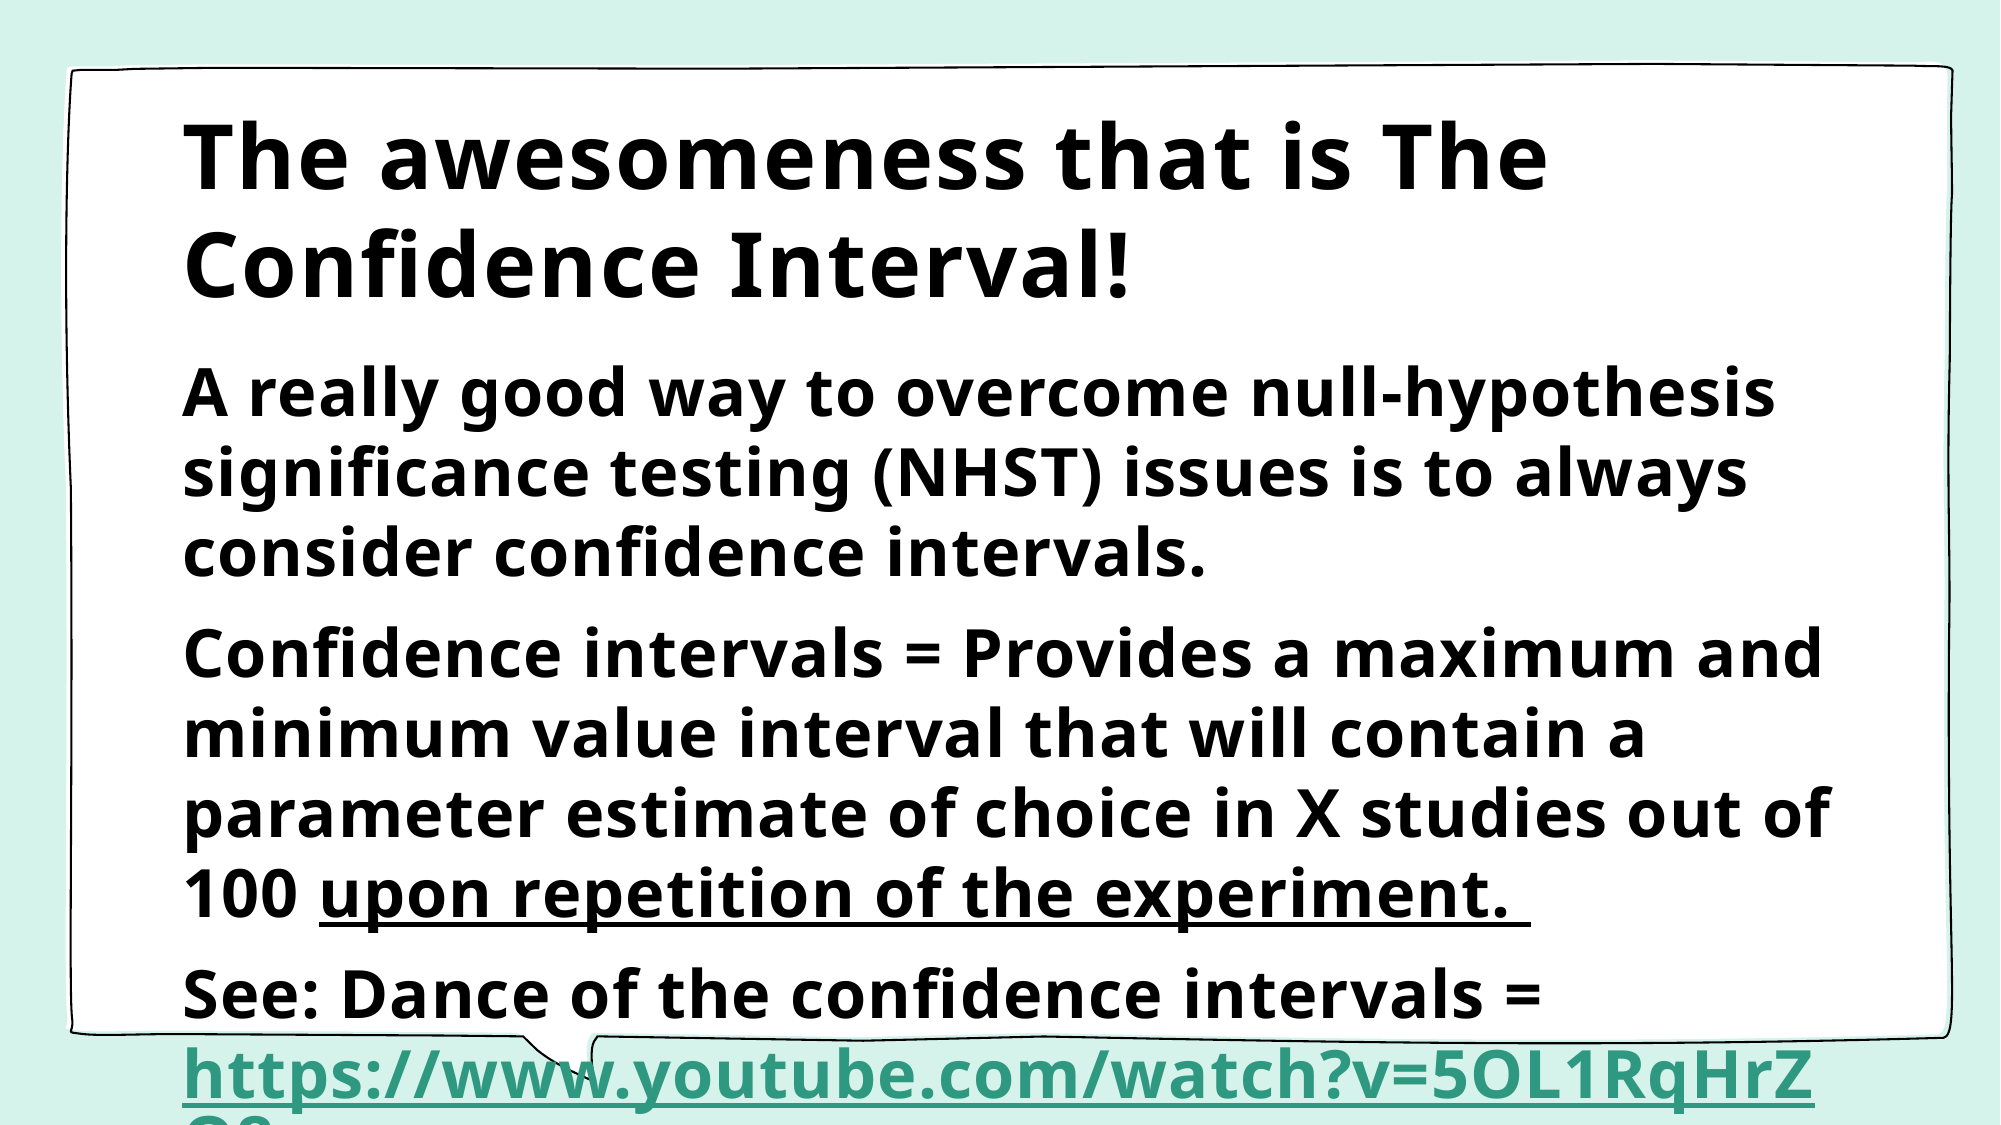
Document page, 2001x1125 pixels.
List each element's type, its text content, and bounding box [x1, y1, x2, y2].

title The awesomeness that is The Confidence Interval! [167, 91, 1863, 324]
list A really good way to overcome null-hypothesis significance testing (NHST) issues is to always consider confidence intervals. Confidence intervals = Provides a maximum and minimum value interval that will contain a parameter estimate of choice in X studies out of 100 upon repetition of the experiment. See: Dance of the confidence intervals = https://www.youtube.com/watch?v=5OL1RqHrZQ8 [167, 342, 1863, 971]
